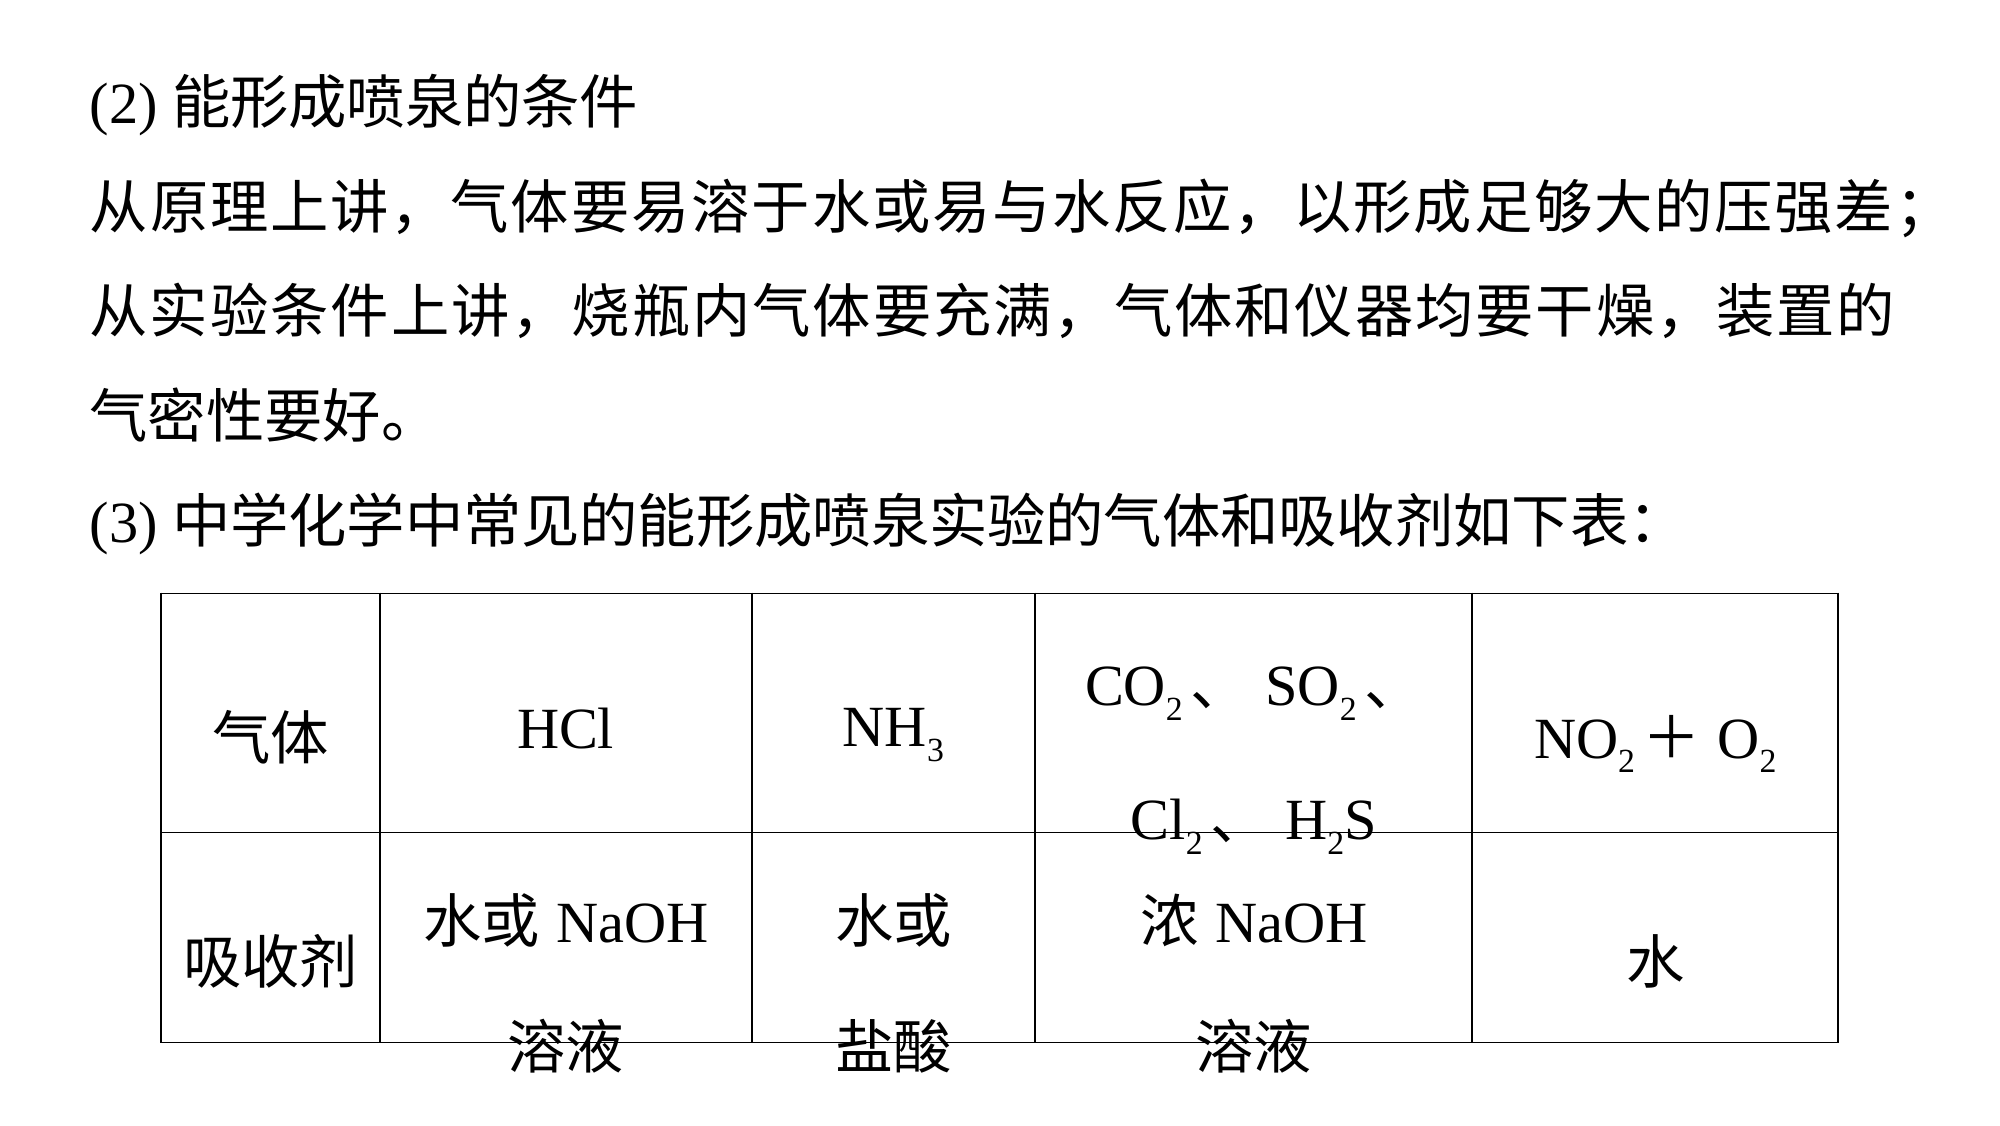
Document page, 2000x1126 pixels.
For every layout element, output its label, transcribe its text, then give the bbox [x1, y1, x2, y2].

table_cell 水或 盐酸 [753, 833, 1034, 1042]
text_box (2)能形成喷泉的条件 从原理上讲，气体要易溶于水或易与水反应，以形成足够大的压强差；从实验条件上讲，烧瓶内气体要充满，气体和仪器均要干燥，装置的气密性要好。 (3)中学化学中常见的能形成喷泉实验的气体和吸收剂如下表： [75, 22, 1910, 562]
table_cell 水 [1473, 833, 1837, 1042]
table_cell 吸收剂 [162, 833, 379, 1042]
table_cell 浓NaOH 溶液 [1036, 833, 1471, 1042]
table_header NH3 [753, 594, 1034, 832]
table_cell 水或NaOH 溶液 [381, 833, 751, 1042]
table_header CO2、SO2、 Cl2、H2S [1036, 594, 1471, 832]
table_header NO2＋O2 [1473, 594, 1837, 832]
table_header 气体 [162, 594, 379, 832]
table_header HCl [381, 594, 751, 832]
